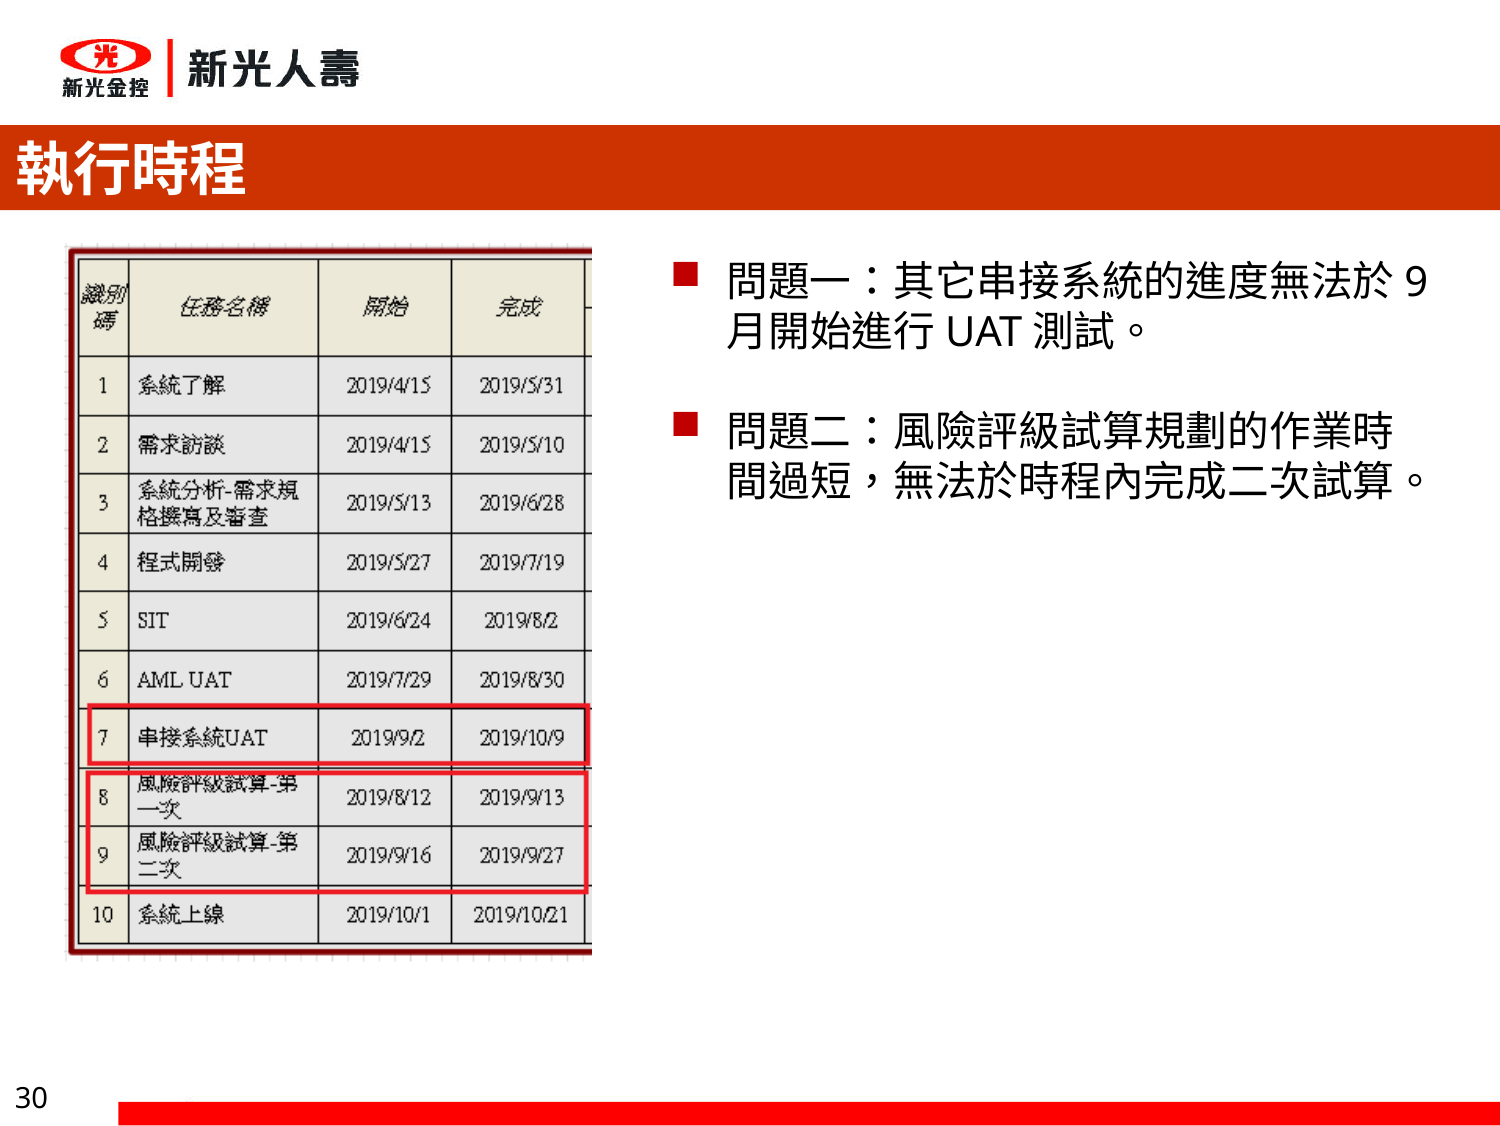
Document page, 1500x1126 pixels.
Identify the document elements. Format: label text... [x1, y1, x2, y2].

text_box 問題一：其它串接系統的進度無法於9月開始進行UAT測試。 問題二：風險評級試算規劃的作業時間過短，無法於時程內完成二次試算。 [655, 247, 1447, 563]
title 執行時程 [0, 125, 1500, 211]
picture [0, 0, 1500, 125]
picture [0, 211, 1500, 1125]
